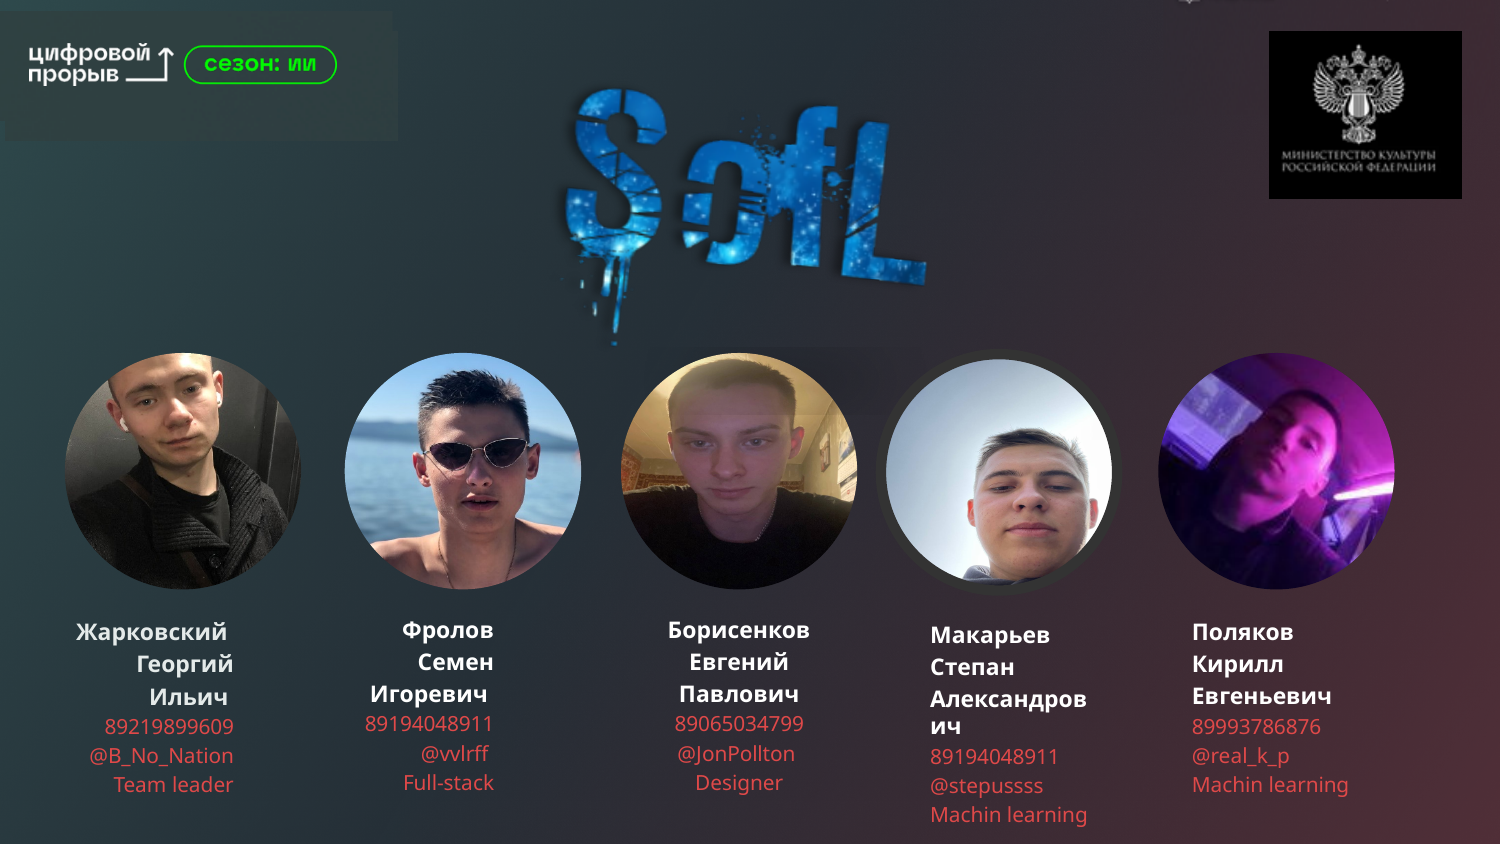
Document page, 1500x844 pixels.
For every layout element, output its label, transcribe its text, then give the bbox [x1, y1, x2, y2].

text_box Борисенков Евгений Павлович 89065034799 @JonPollton Designer [639, 607, 839, 831]
text_box Поляков Кирилл Евгеньевич 89993786876 @real_k_p Machin learning [1177, 610, 1376, 834]
text_box Макарьев Степан Александрович 89194048911 @stepussss Machin learning [915, 612, 1115, 844]
text_box Жарковский Георгий Ильич 89219899609 @B_No_Nation Team leader [0, 610, 249, 834]
text_box Фролов Семен Игоревич 89194048911 @vvlrff Full-stack [310, 607, 509, 831]
picture [0, 0, 1500, 844]
